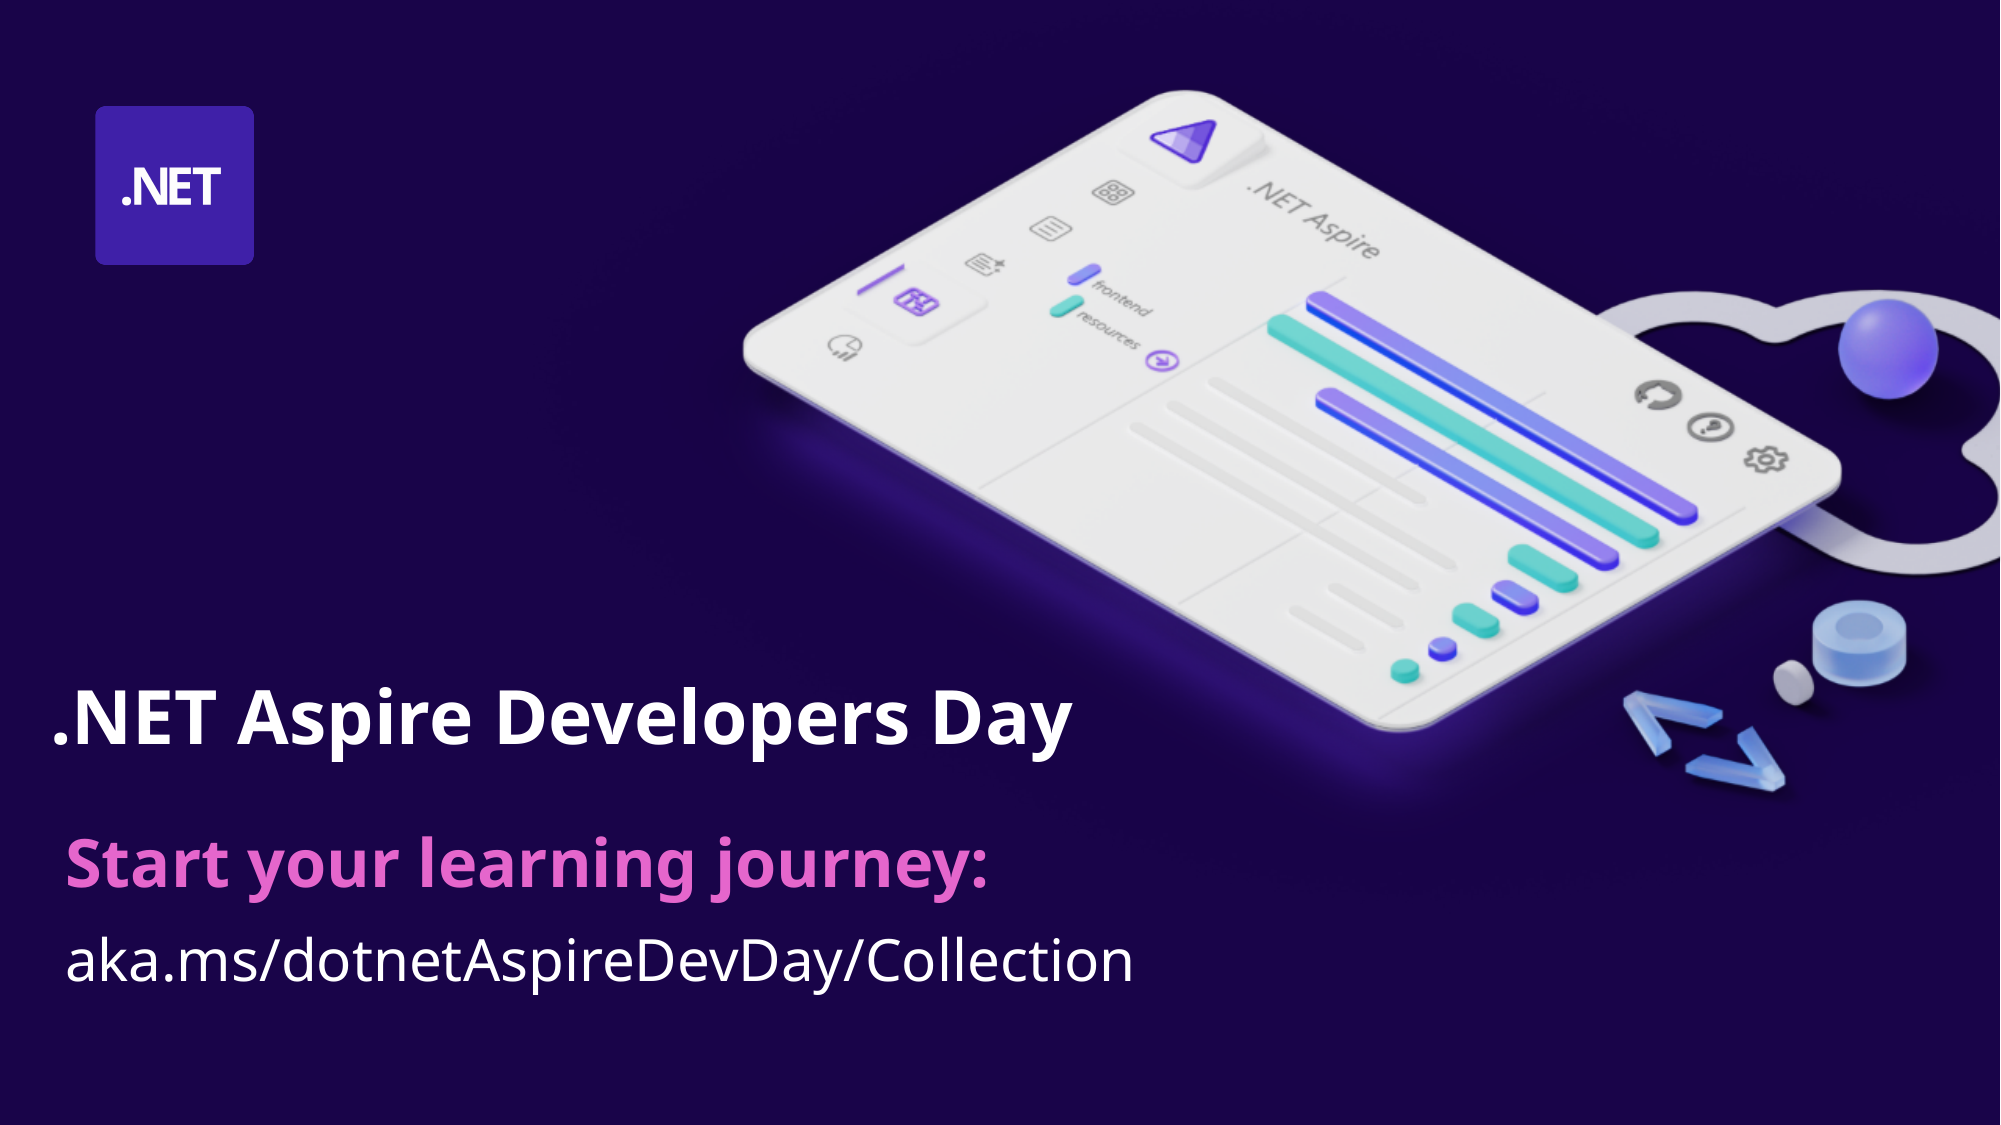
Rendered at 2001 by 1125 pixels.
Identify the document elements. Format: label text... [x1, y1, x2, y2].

title .NET Aspire Developers Day [50, 603, 1090, 900]
text_box aka.ms/dotnetAspireDevDay/Collection [50, 916, 1181, 1001]
text_box Start your learning journey: [50, 813, 1013, 909]
picture [95, 0, 2001, 993]
